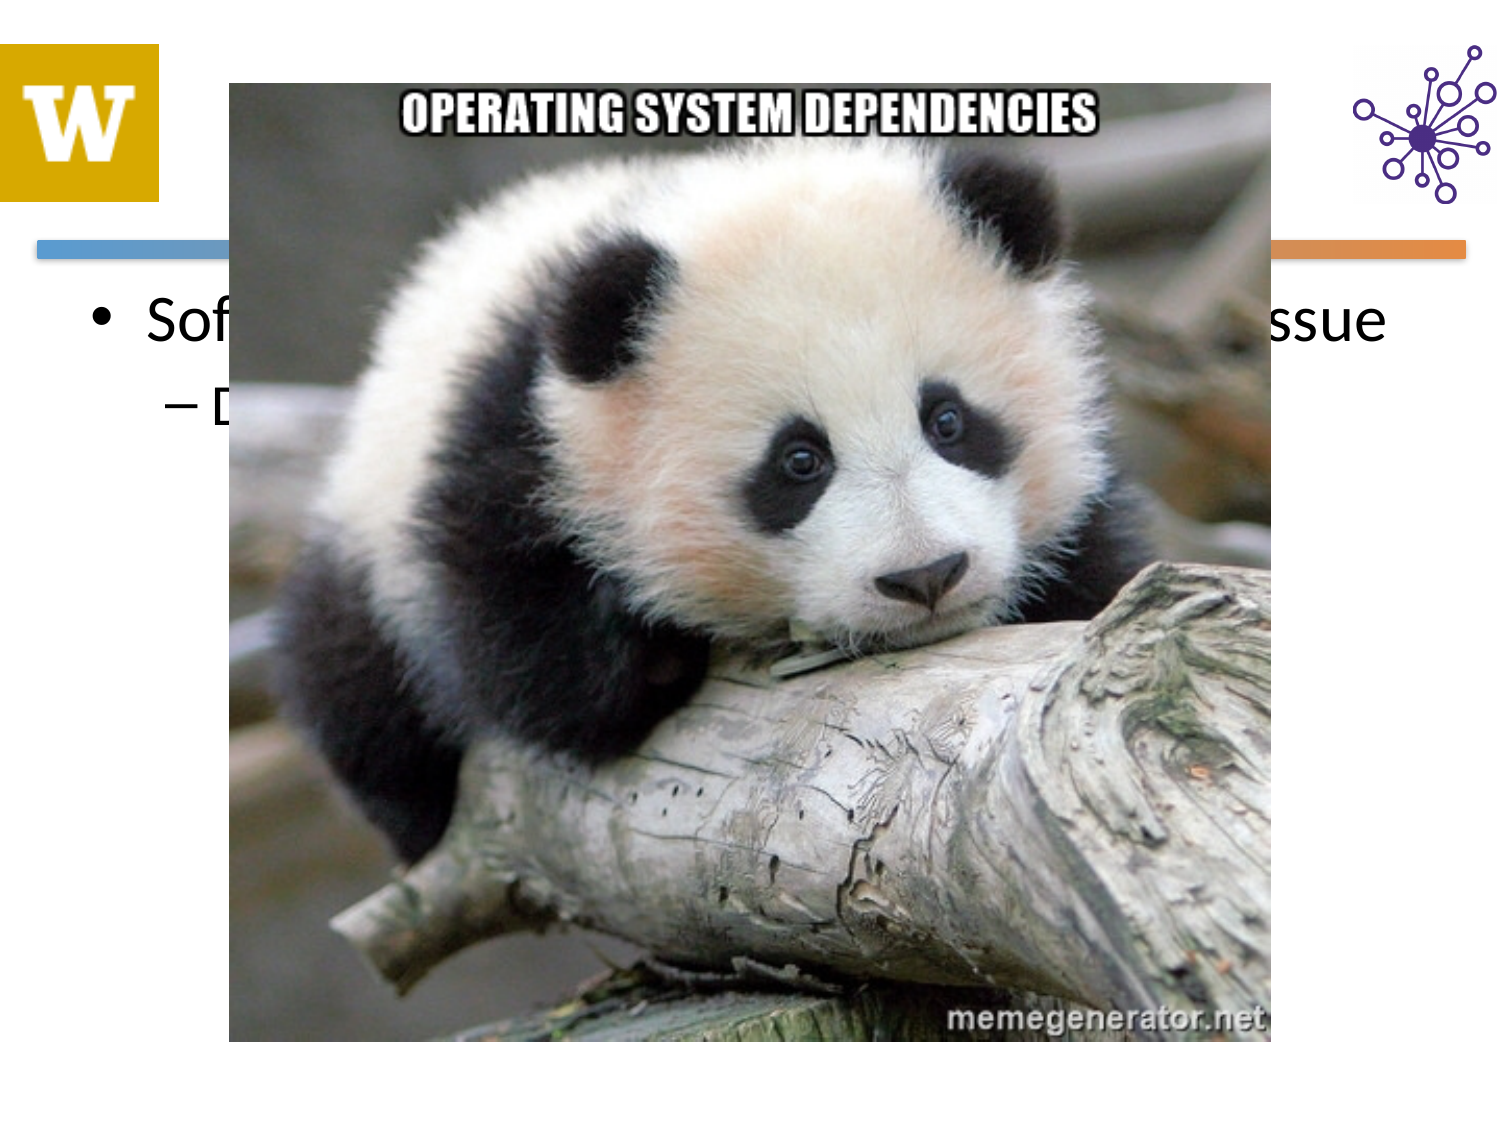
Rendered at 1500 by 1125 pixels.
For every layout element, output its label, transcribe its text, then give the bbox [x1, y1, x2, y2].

picture [0, 44, 159, 202]
title Why is this happening? [75, 45, 1425, 233]
picture [1425, 45, 1497, 204]
list Software not available or other software issue Dependency hell Virtual environments (for python) Solves many problems but not all… Why? [75, 267, 1425, 1057]
picture [228, 83, 1272, 1042]
